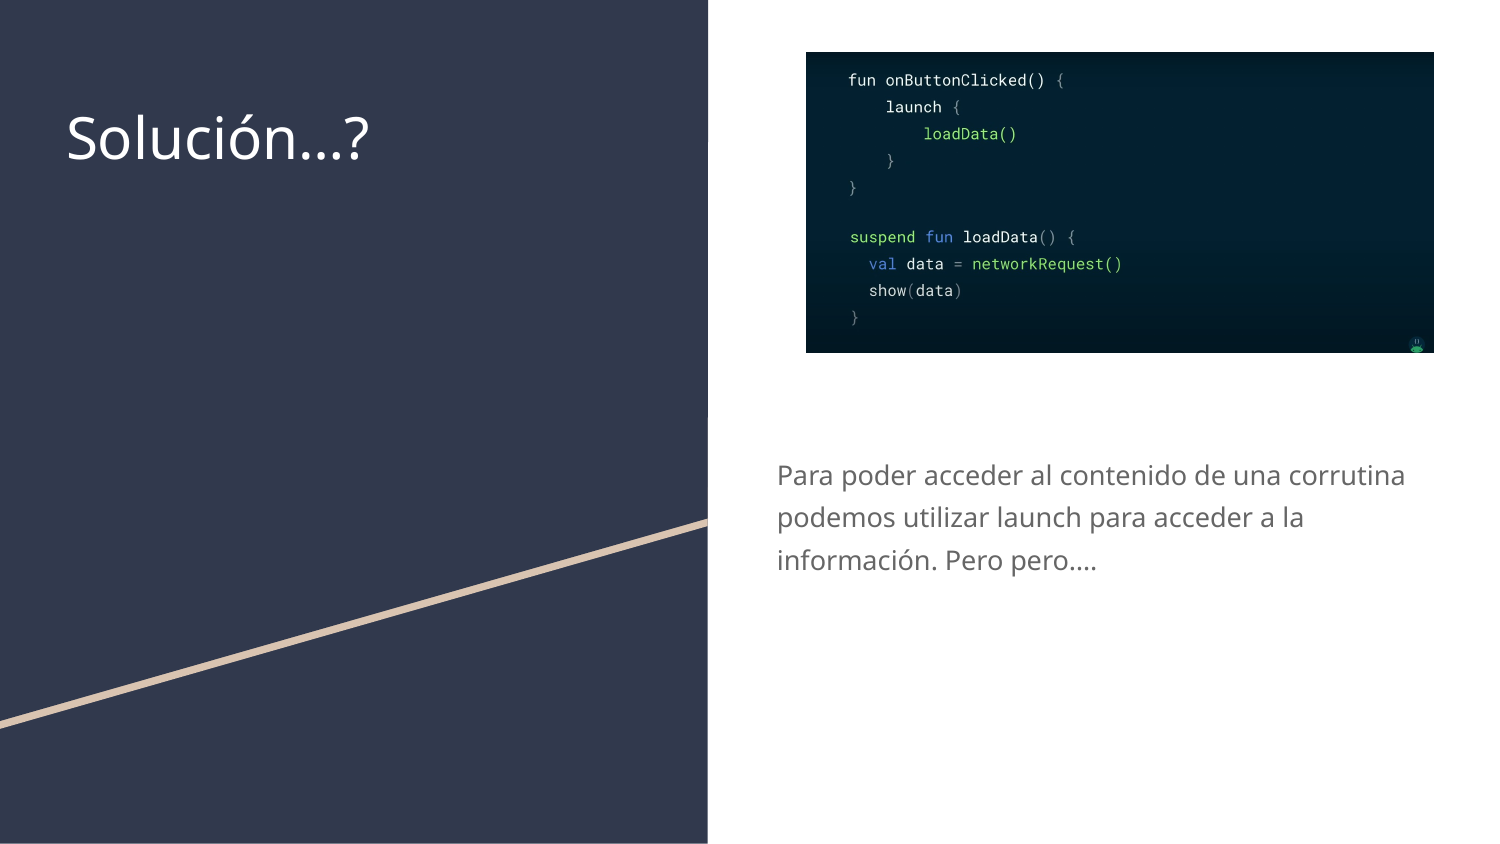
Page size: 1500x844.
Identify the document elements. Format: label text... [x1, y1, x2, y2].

list Para poder acceder al contenido de una corrutina podemos utilizar launch para acceder a la información. Pero pero…. [761, 436, 1479, 755]
title Solución…? [51, 82, 660, 494]
picture [806, 52, 1434, 353]
